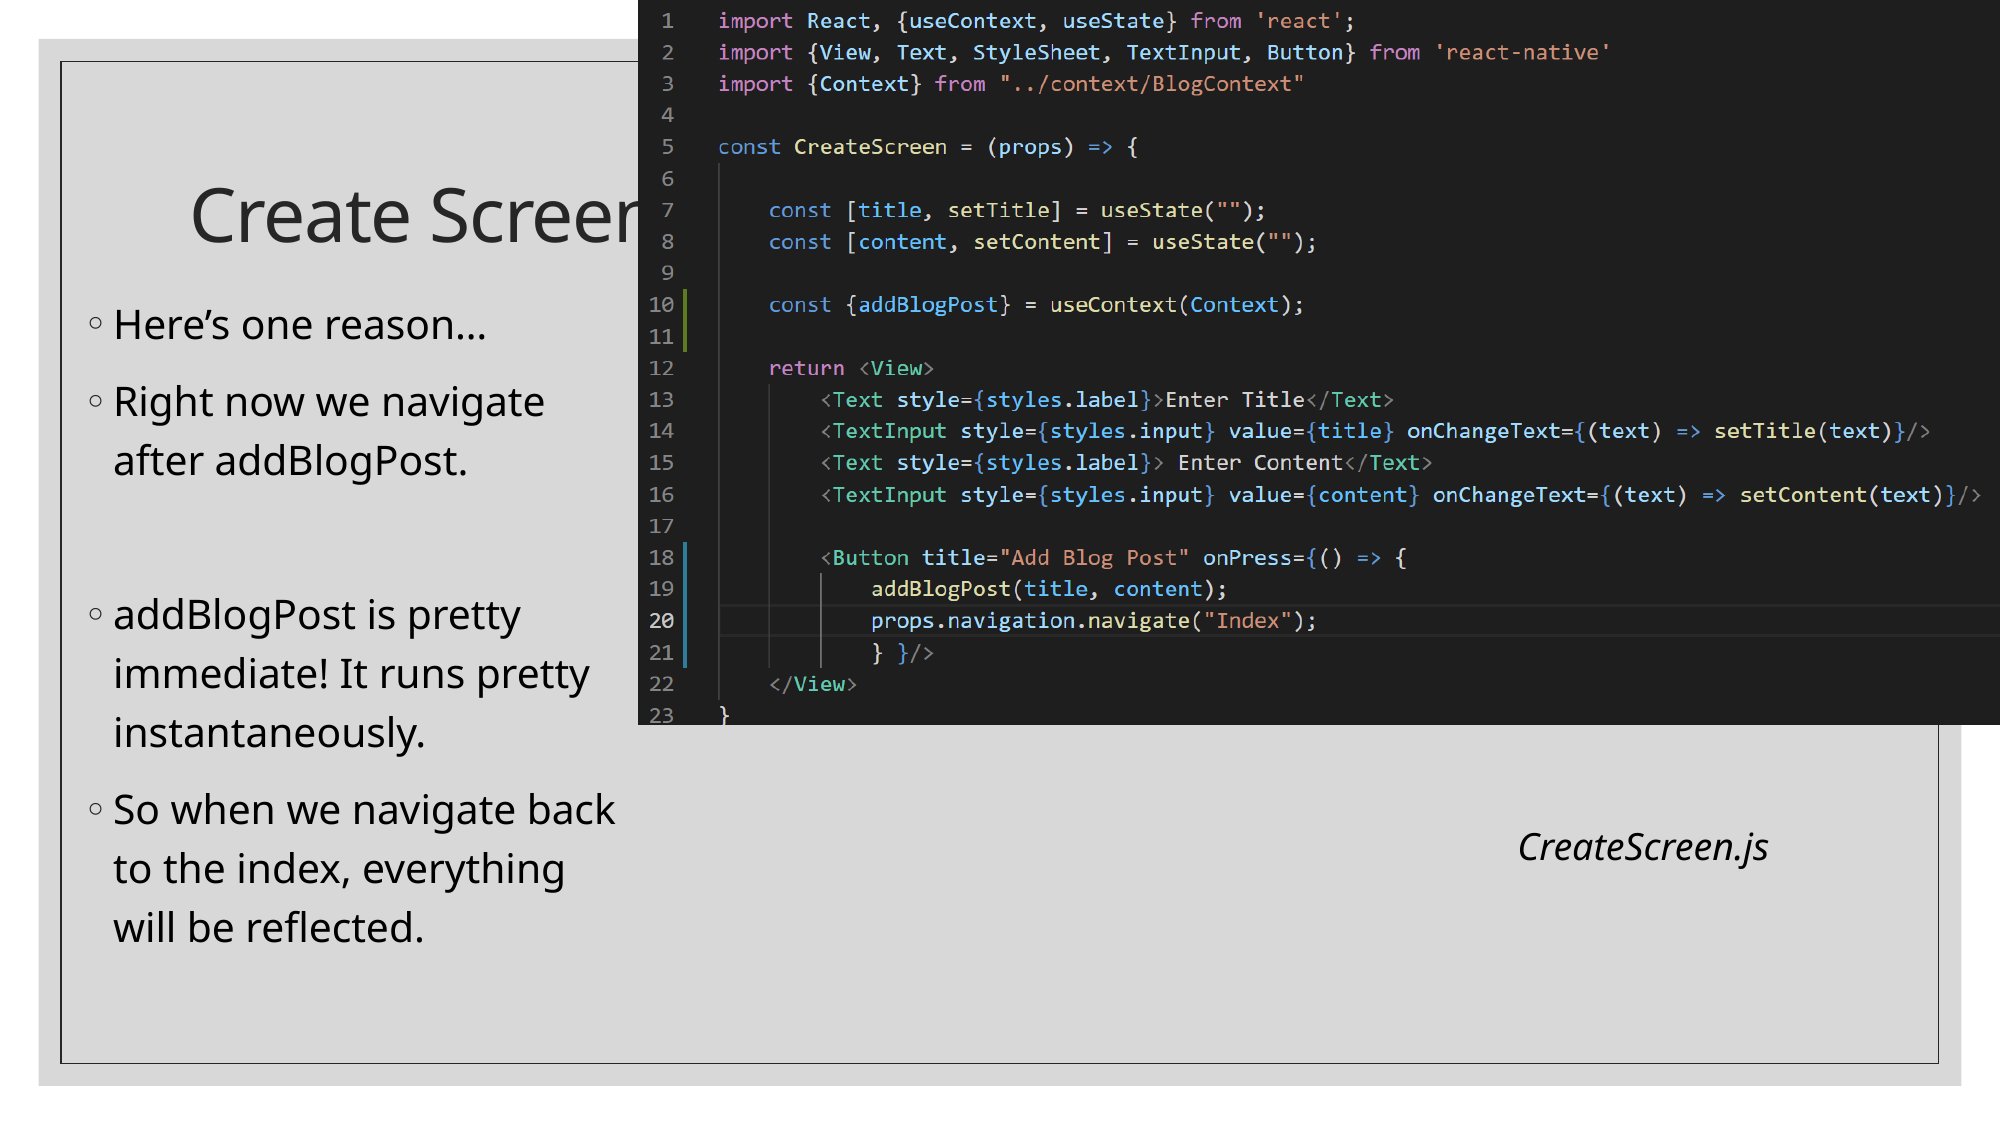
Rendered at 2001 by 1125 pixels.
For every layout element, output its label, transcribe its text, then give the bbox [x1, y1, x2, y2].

picture [638, 0, 2000, 725]
text_box CreateScreen.js [1502, 815, 1785, 875]
list Here’s one reason… Right now we navigate after addBlogPost. addBlogPost is pretty immediate! It runs pretty instantaneously. So when we navigate back to the index, everything will be reflected. [68, 281, 639, 1020]
title Create Screen [174, 105, 632, 281]
